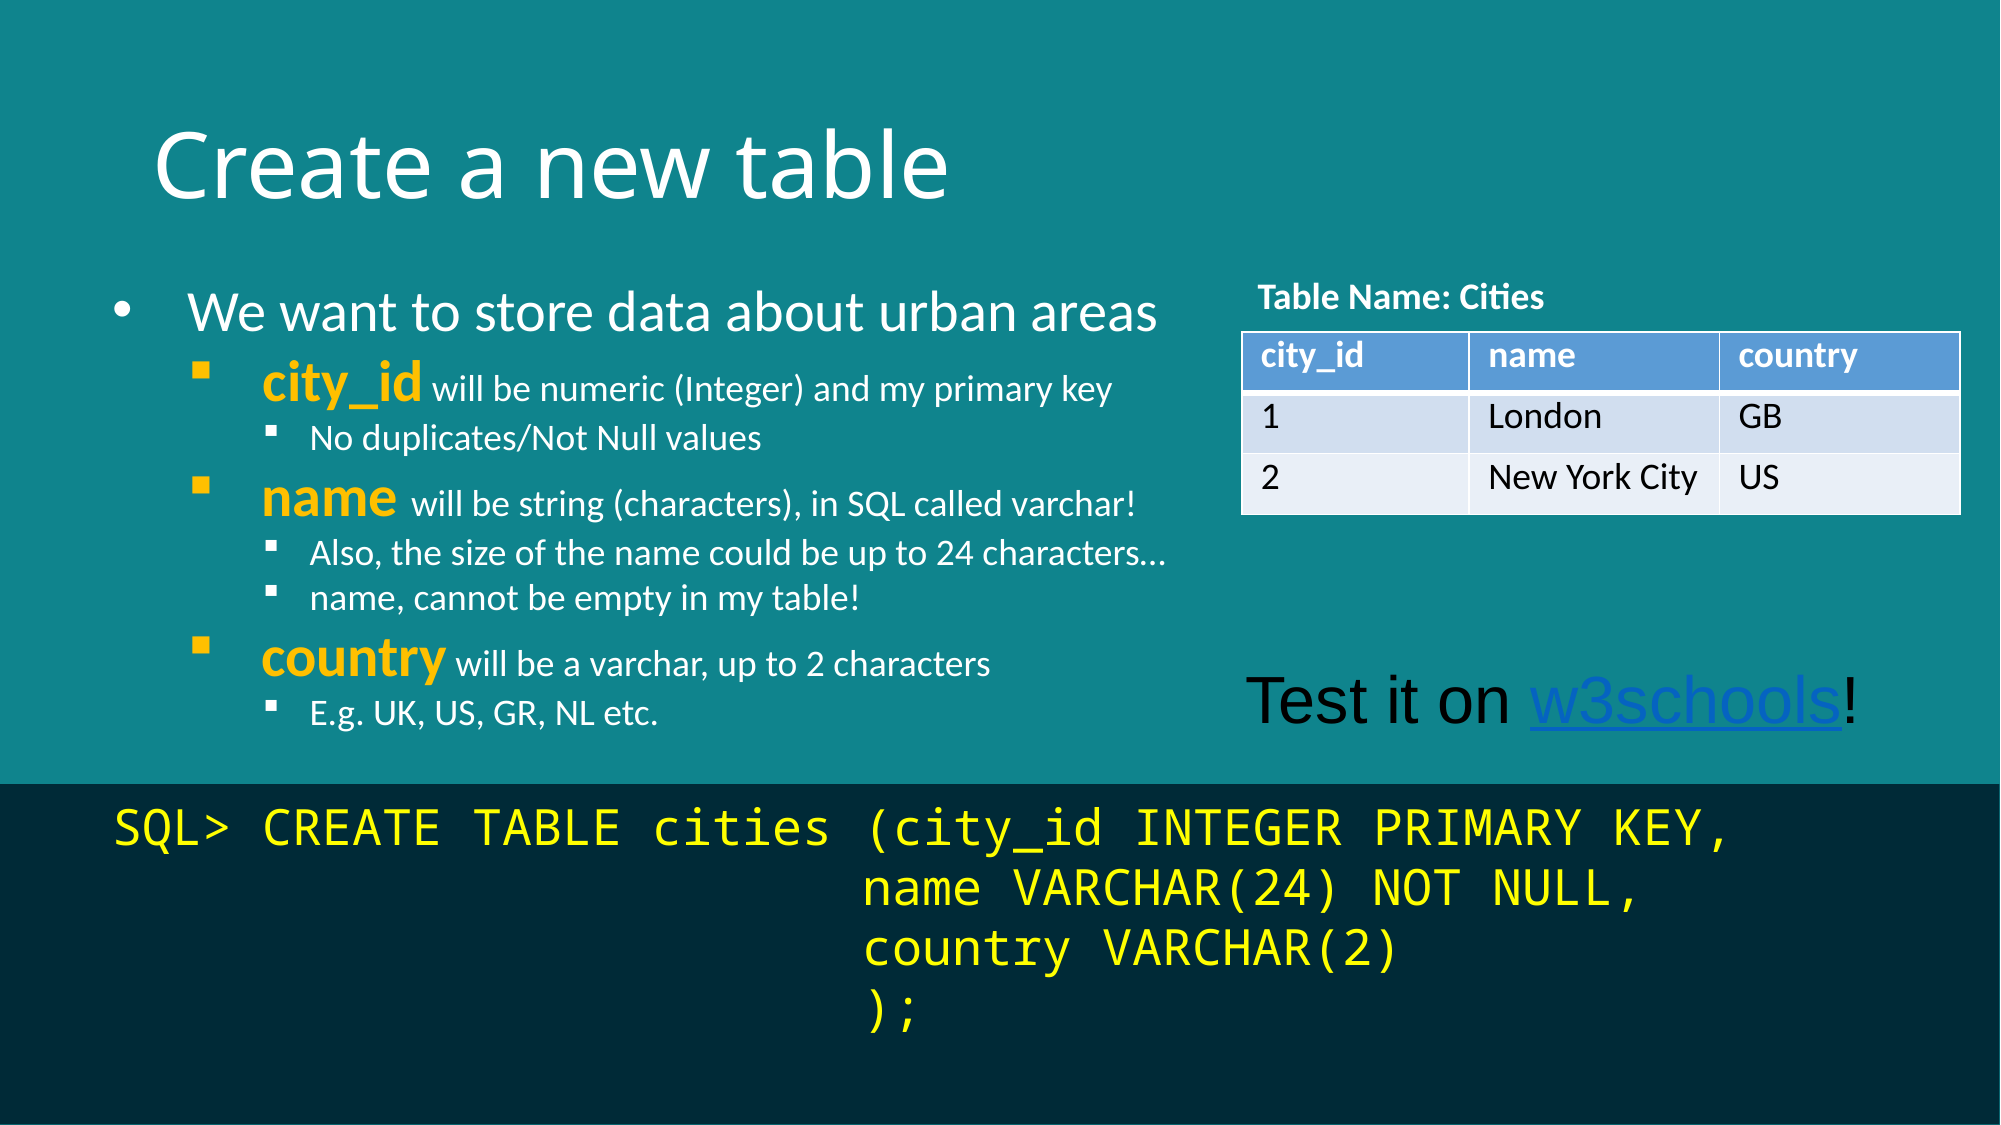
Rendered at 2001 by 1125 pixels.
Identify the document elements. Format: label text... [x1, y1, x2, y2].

text_box [0, 782, 2000, 1125]
text_box We want to store data about urban areas city_id will be numeric (Integer) and my primary key No duplicates/Not Null values name will be string (characters), in SQL called varchar! Also, the size of the name could be up to 24 characters… name, cannot be empty in my table! country will be a varchar, up to 2 characters E.g. UK, US, GR, NL etc. [97, 265, 1202, 741]
text_box Test it on w3schools! [1230, 649, 1949, 738]
title Create a new table [137, 59, 1863, 277]
table_cell GB [1720, 396, 1959, 453]
table_cell London [1470, 396, 1719, 453]
table_header city_id [1243, 333, 1468, 390]
table_header country [1720, 333, 1959, 390]
text_box SQL> CREATE TABLE cities (city_id INTEGER PRIMARY KEY, name VARCHAR(24) NOT NULL, country VARCHAR(2) ); [97, 787, 1949, 1043]
text_box Table Name: Cities [1242, 264, 1560, 325]
table_cell 1 [1243, 396, 1468, 453]
table_cell New York City [1470, 454, 1719, 514]
table_header name [1470, 333, 1719, 390]
table_cell 2 [1243, 454, 1468, 514]
table_cell US [1720, 454, 1959, 514]
